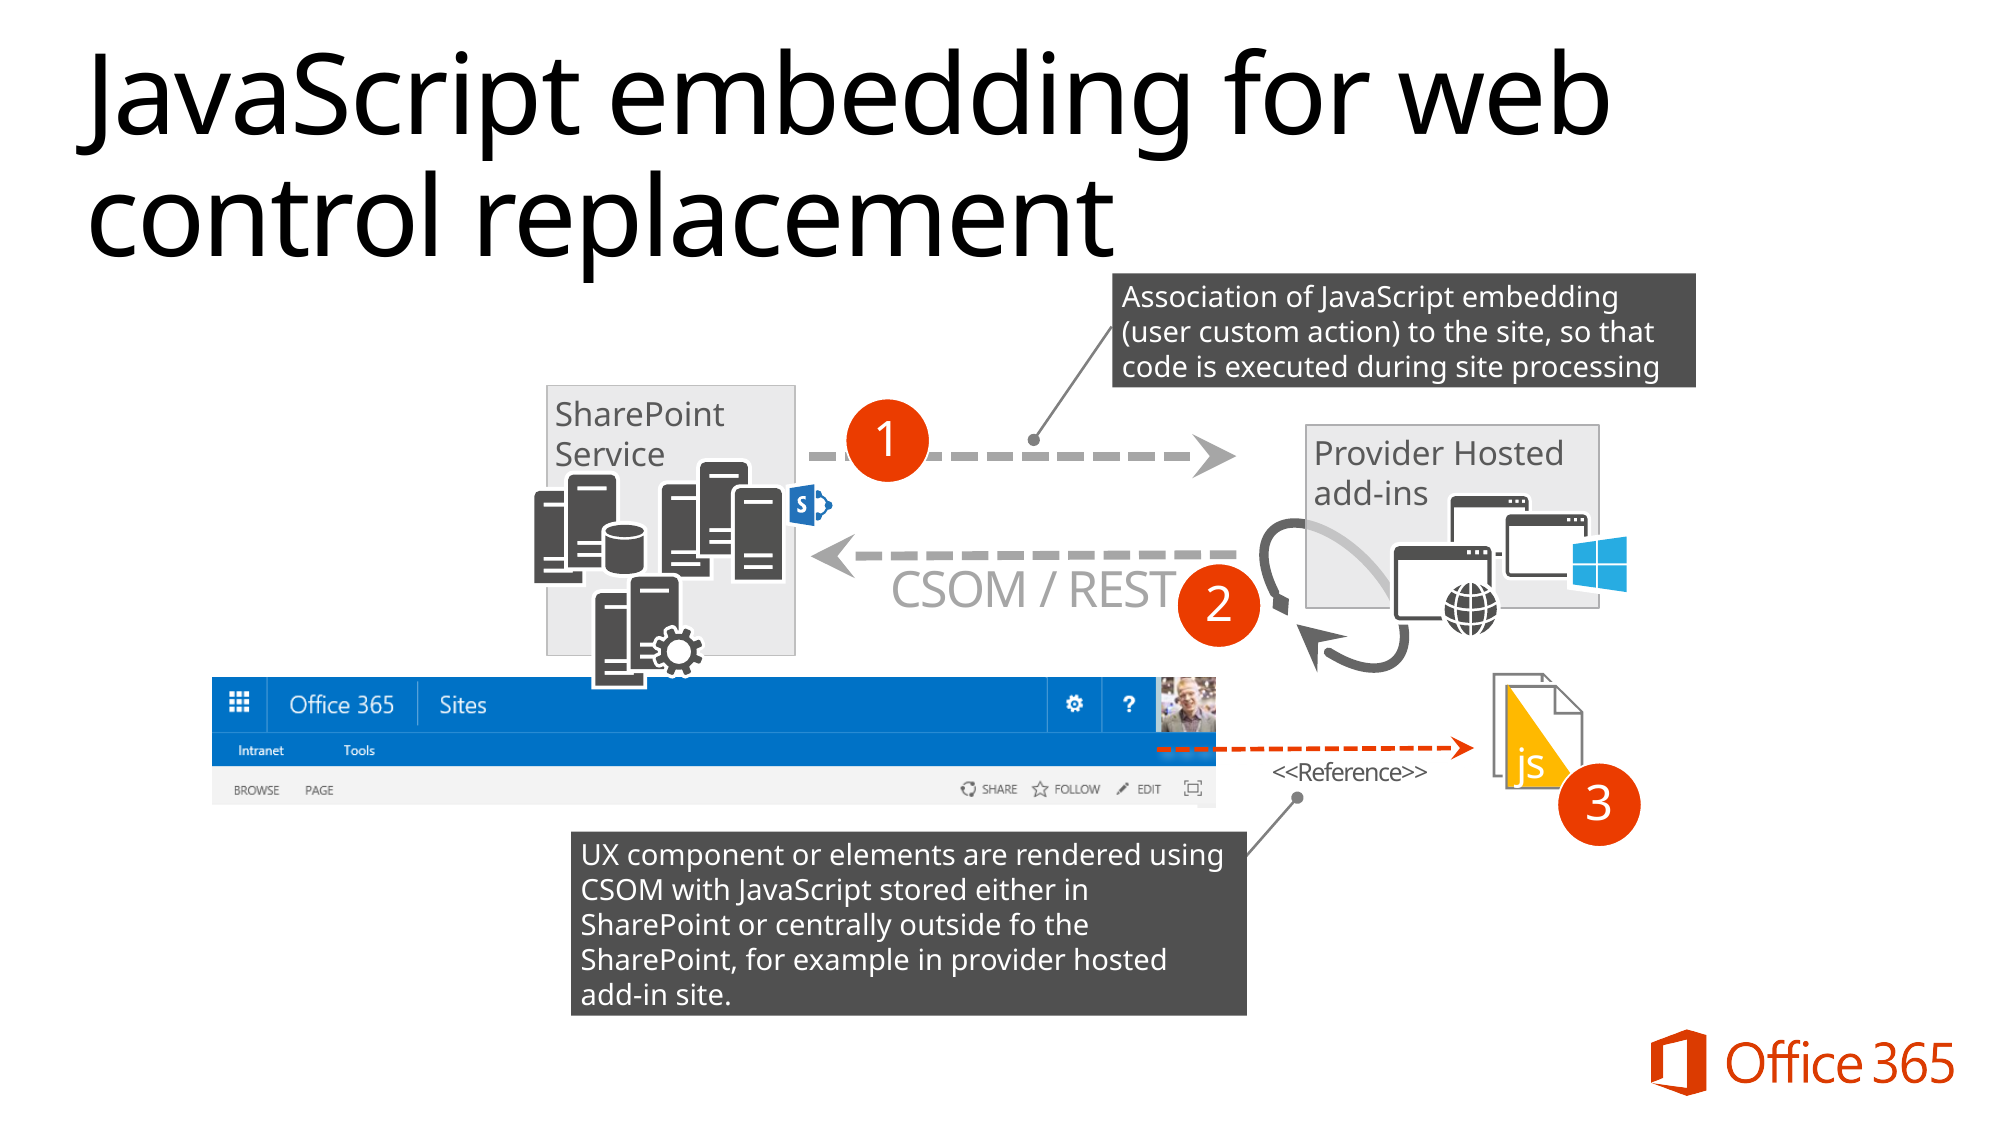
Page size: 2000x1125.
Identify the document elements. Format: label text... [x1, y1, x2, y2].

picture [212, 677, 1217, 808]
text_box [1286, 424, 1634, 686]
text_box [1557, 762, 1642, 848]
text_box Association of JavaScript embedding (user custom action) to the site, so that code is executed during site processing [1112, 273, 1696, 388]
picture [1622, 1000, 1981, 1125]
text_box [845, 398, 931, 484]
text_box UX component or elements are rendered using CSOM with JavaScript stored either in SharePoint or centrally outside fo the SharePoint, for example in provider hosted add-in site. [571, 831, 1247, 1016]
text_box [1208, 797, 1298, 900]
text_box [1487, 686, 1588, 794]
title JavaScript embedding for web control replacement [85, 37, 1914, 161]
text_box <<Reference>> [1271, 756, 1429, 787]
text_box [528, 385, 838, 691]
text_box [1176, 563, 1262, 649]
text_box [1033, 326, 1112, 441]
text_box CSOM / REST [890, 557, 1178, 618]
